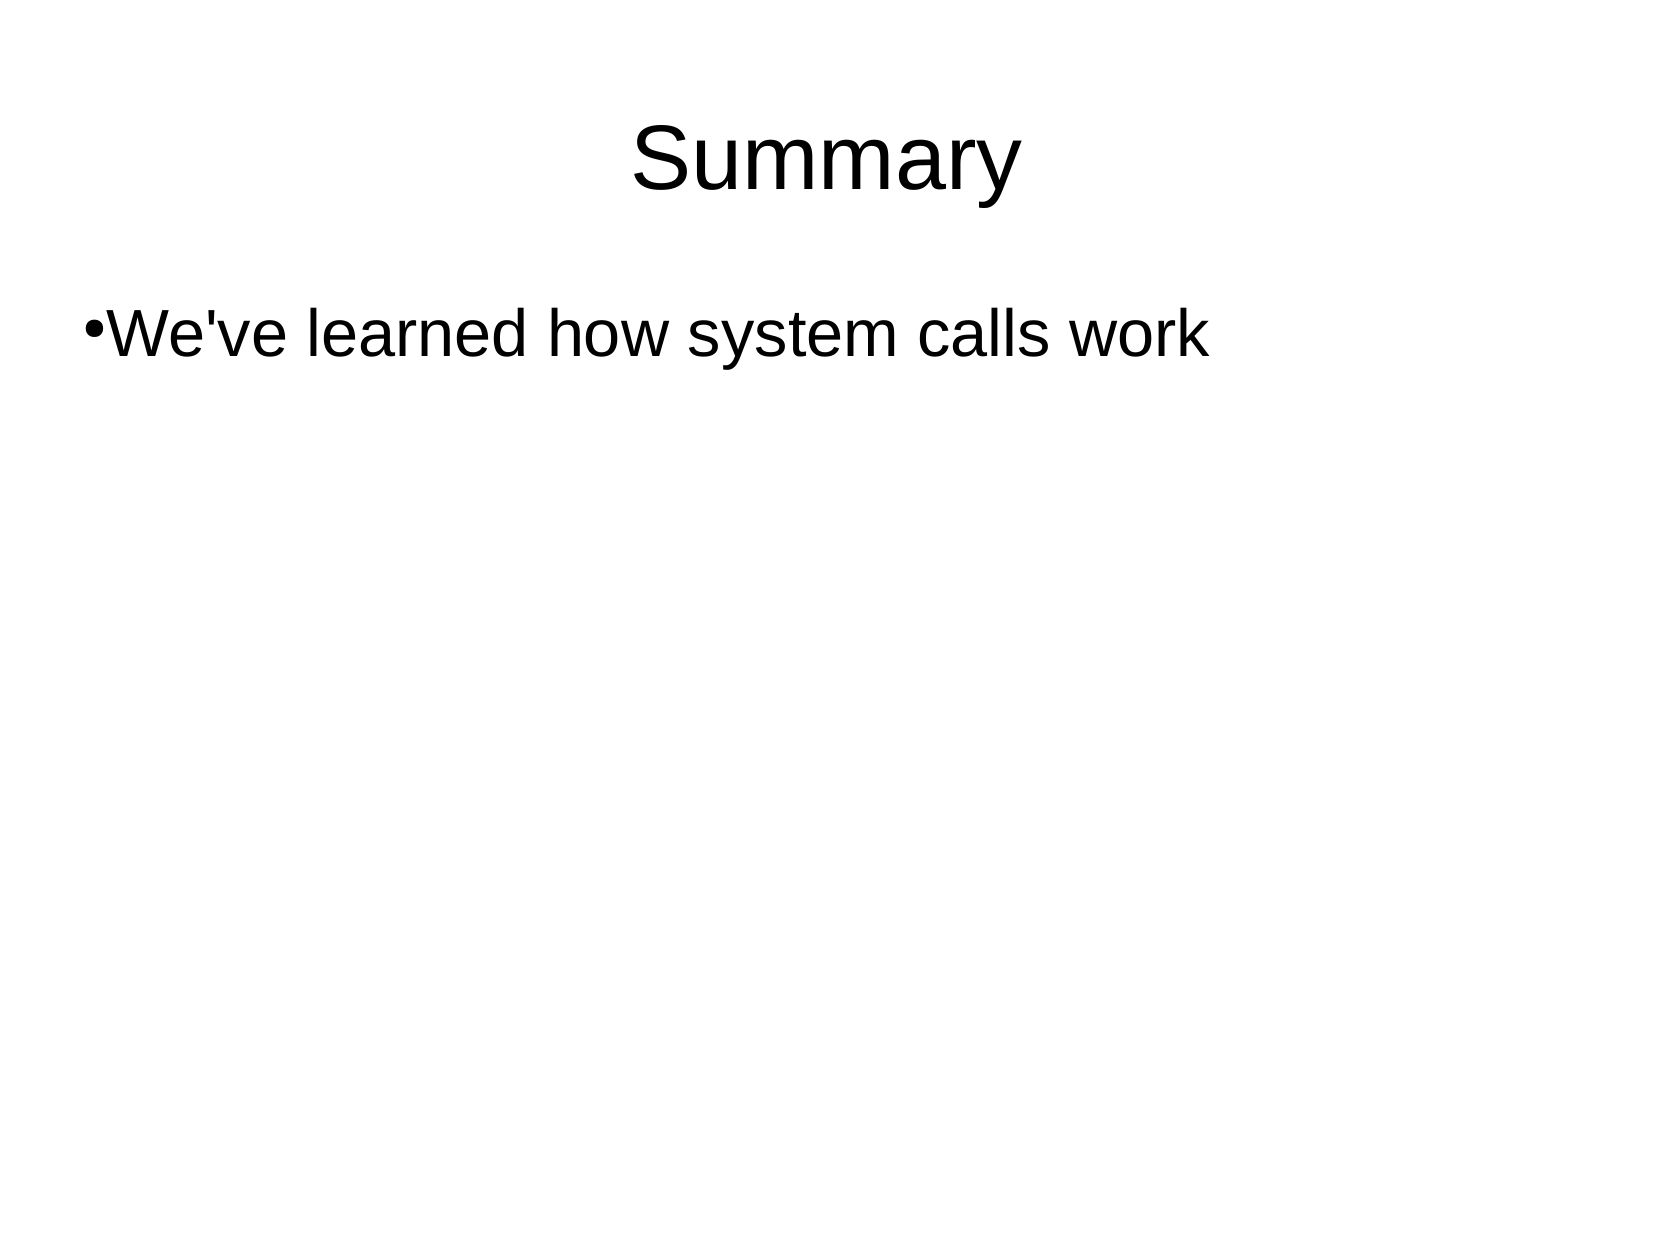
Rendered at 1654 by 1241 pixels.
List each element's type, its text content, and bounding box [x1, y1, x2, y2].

title Summary [82, 49, 1571, 257]
list We've learned how system calls work [82, 290, 1571, 1010]
